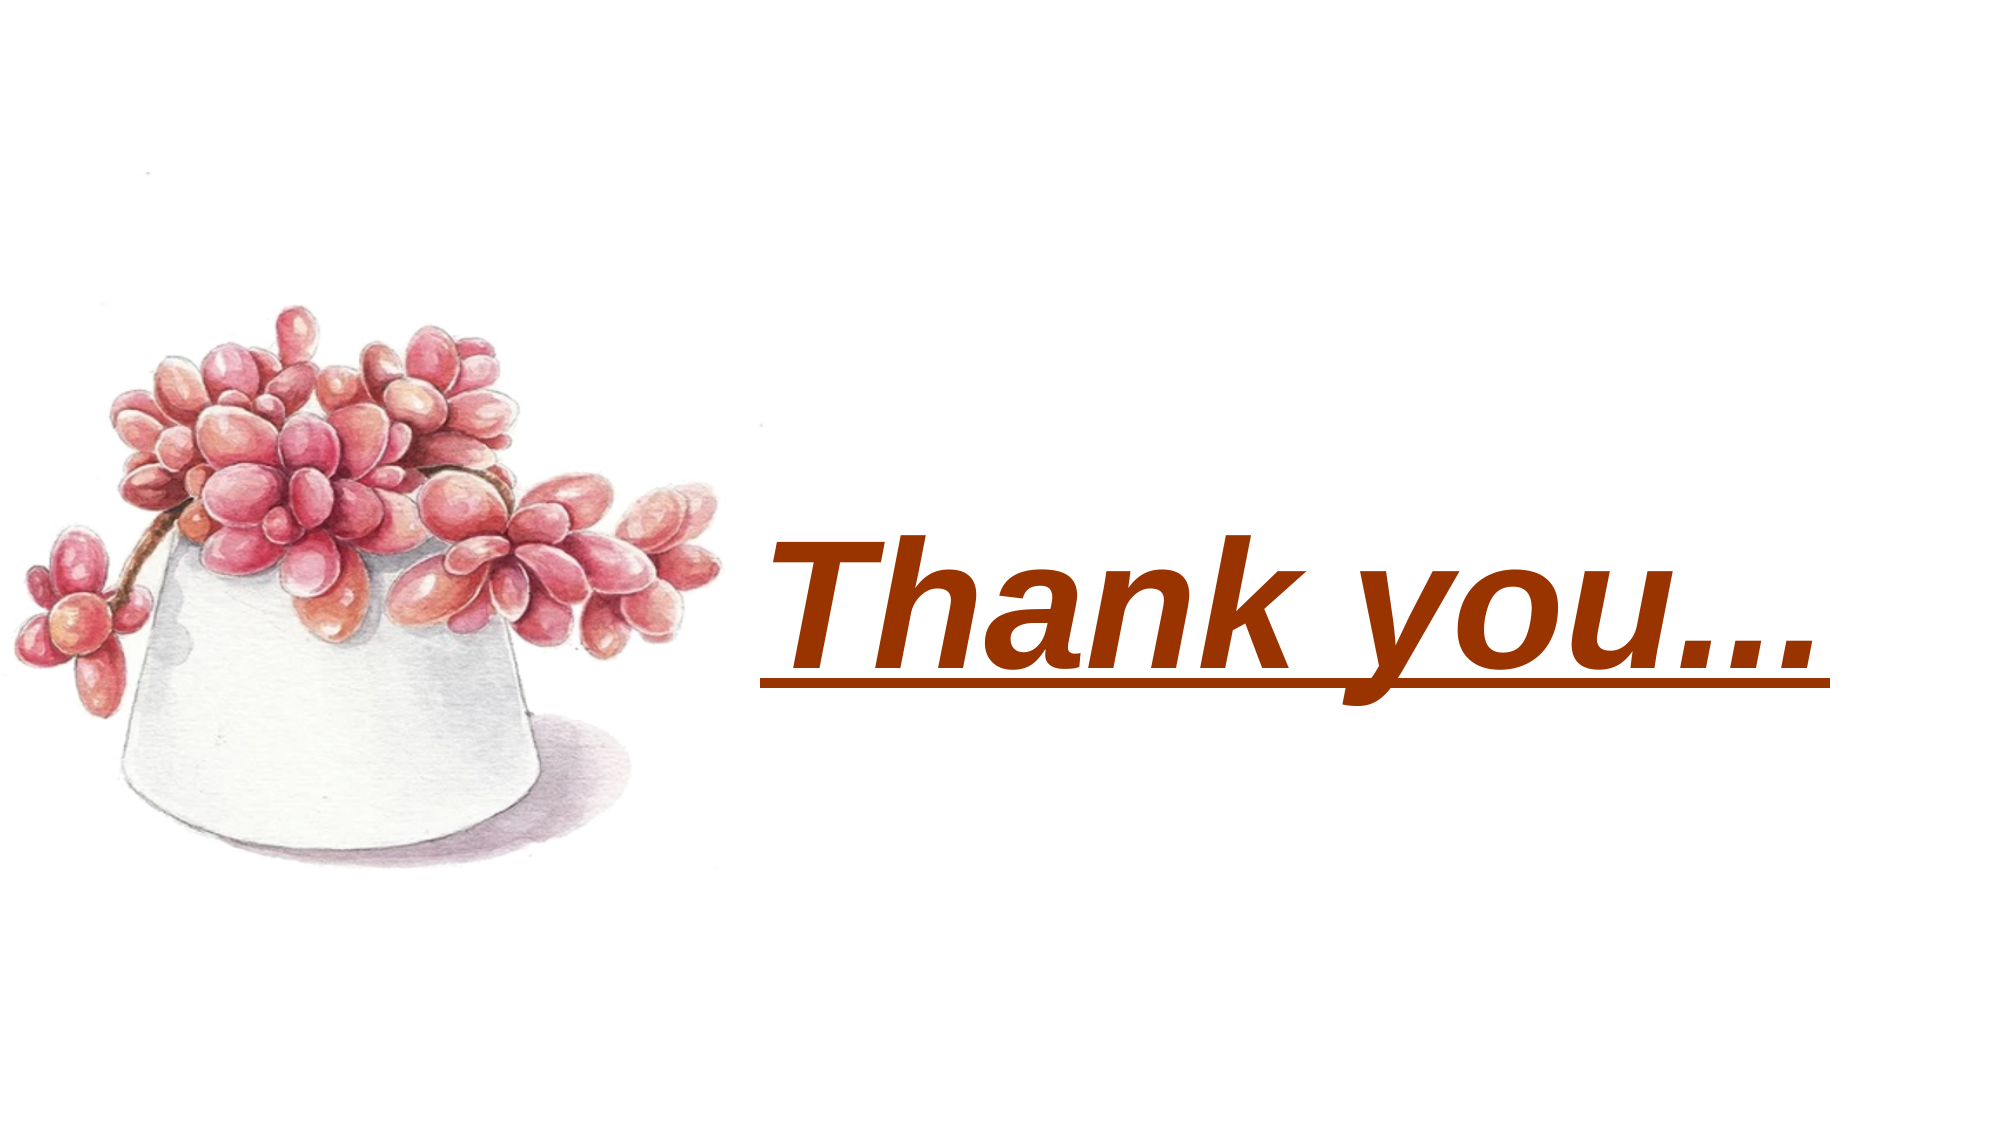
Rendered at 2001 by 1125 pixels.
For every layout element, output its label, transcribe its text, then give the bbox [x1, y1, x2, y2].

text_box Thank you... [815, 477, 1855, 713]
picture [0, 96, 815, 942]
